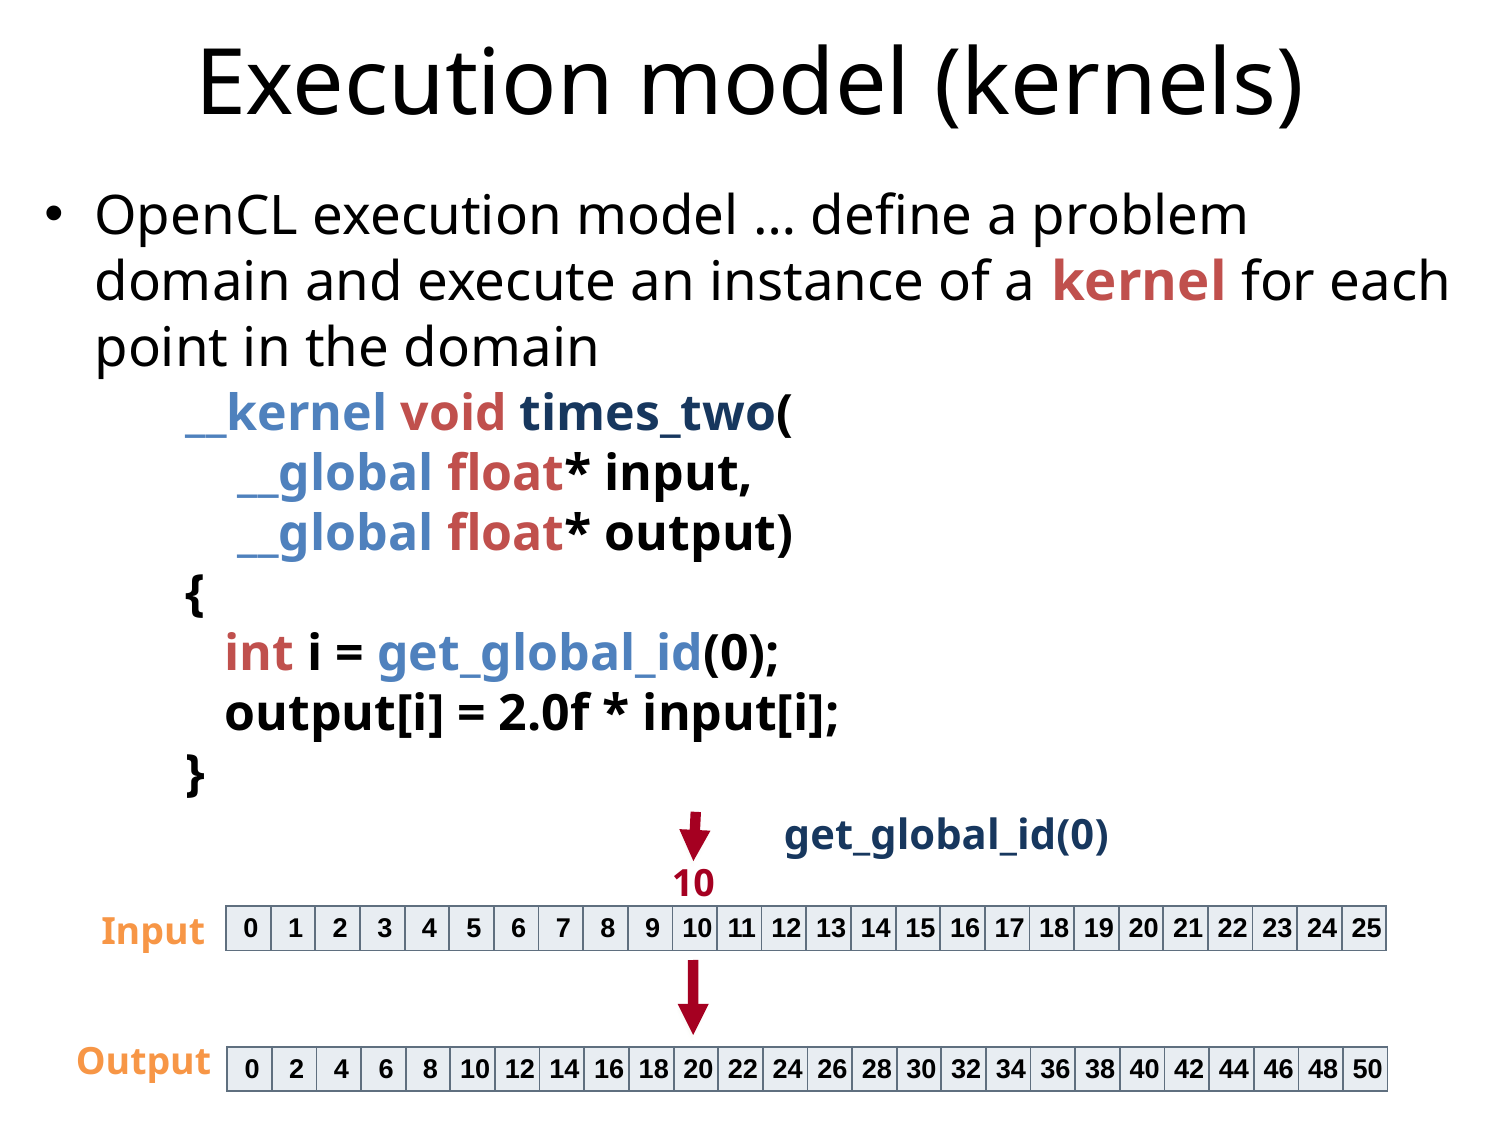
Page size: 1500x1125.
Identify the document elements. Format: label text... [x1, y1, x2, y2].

table_header 26 [808, 1048, 851, 1090]
table_header 4 [406, 907, 448, 950]
table_header 22 [719, 1048, 762, 1090]
table_header 38 [1076, 1048, 1119, 1090]
table_header 18 [1030, 907, 1073, 950]
table_header 24 [1298, 907, 1341, 950]
text_box Output [69, 1037, 212, 1083]
text_box Input [53, 906, 206, 952]
text_box 10 [665, 858, 716, 904]
table_header 12 [496, 1048, 539, 1090]
table_header 0 [227, 907, 270, 950]
title Execution model (kernels) [75, 0, 1425, 172]
text_box [687, 811, 701, 858]
table_header 42 [1165, 1048, 1208, 1090]
table_header 14 [540, 1048, 583, 1090]
table_header 20 [1120, 907, 1162, 950]
table_header 1 [272, 907, 314, 950]
table_header 8 [584, 907, 627, 950]
table_header 10 [451, 1048, 494, 1090]
list OpenCL execution model … define a problem domain and execute an instance of a kernel for each point in the domain [29, 172, 1471, 386]
table_header 13 [807, 907, 850, 950]
table_header 18 [630, 1048, 673, 1090]
text_box __kernel void times_two( __global float* input, __global float* output) { int i = get_global_id(0); output[i] = 2.0f * input[i]; } [171, 373, 1306, 809]
table_header 50 [1344, 1048, 1387, 1090]
text_box [686, 959, 700, 1035]
table_header 34 [987, 1048, 1030, 1090]
table_header 3 [361, 907, 404, 950]
table_header 11 [718, 907, 761, 950]
text_box get_global_id(0) [777, 808, 1110, 859]
table_header 20 [675, 1048, 717, 1090]
table_header 2 [273, 1048, 316, 1090]
table_header 30 [898, 1048, 940, 1090]
table_header 36 [1031, 1048, 1074, 1090]
table_header 2 [316, 907, 359, 950]
table_header 21 [1164, 907, 1207, 950]
table_header 14 [852, 907, 895, 950]
table_header 40 [1121, 1048, 1164, 1090]
table_header 5 [450, 907, 493, 950]
table_header 9 [629, 907, 672, 950]
table_header 16 [941, 907, 984, 950]
table_header 19 [1075, 907, 1118, 950]
table_header 6 [362, 1048, 405, 1090]
table_header 17 [986, 907, 1029, 950]
table_header 46 [1255, 1048, 1298, 1090]
table_header 28 [853, 1048, 896, 1090]
table_header 22 [1209, 907, 1252, 950]
table_header 6 [495, 907, 538, 950]
table_header 48 [1299, 1048, 1342, 1090]
table_header 25 [1343, 907, 1385, 950]
table_header 23 [1253, 907, 1296, 950]
table_header 12 [762, 907, 805, 950]
table_header 44 [1210, 1048, 1253, 1090]
table_header 15 [897, 907, 939, 950]
table_header 4 [317, 1048, 360, 1090]
table_header 0 [228, 1048, 271, 1090]
table_header 7 [539, 907, 582, 950]
table_header 24 [764, 1048, 807, 1090]
table_header 16 [585, 1048, 628, 1090]
table_header 10 [673, 907, 716, 950]
table_header 32 [942, 1048, 985, 1090]
table_header 8 [407, 1048, 449, 1090]
